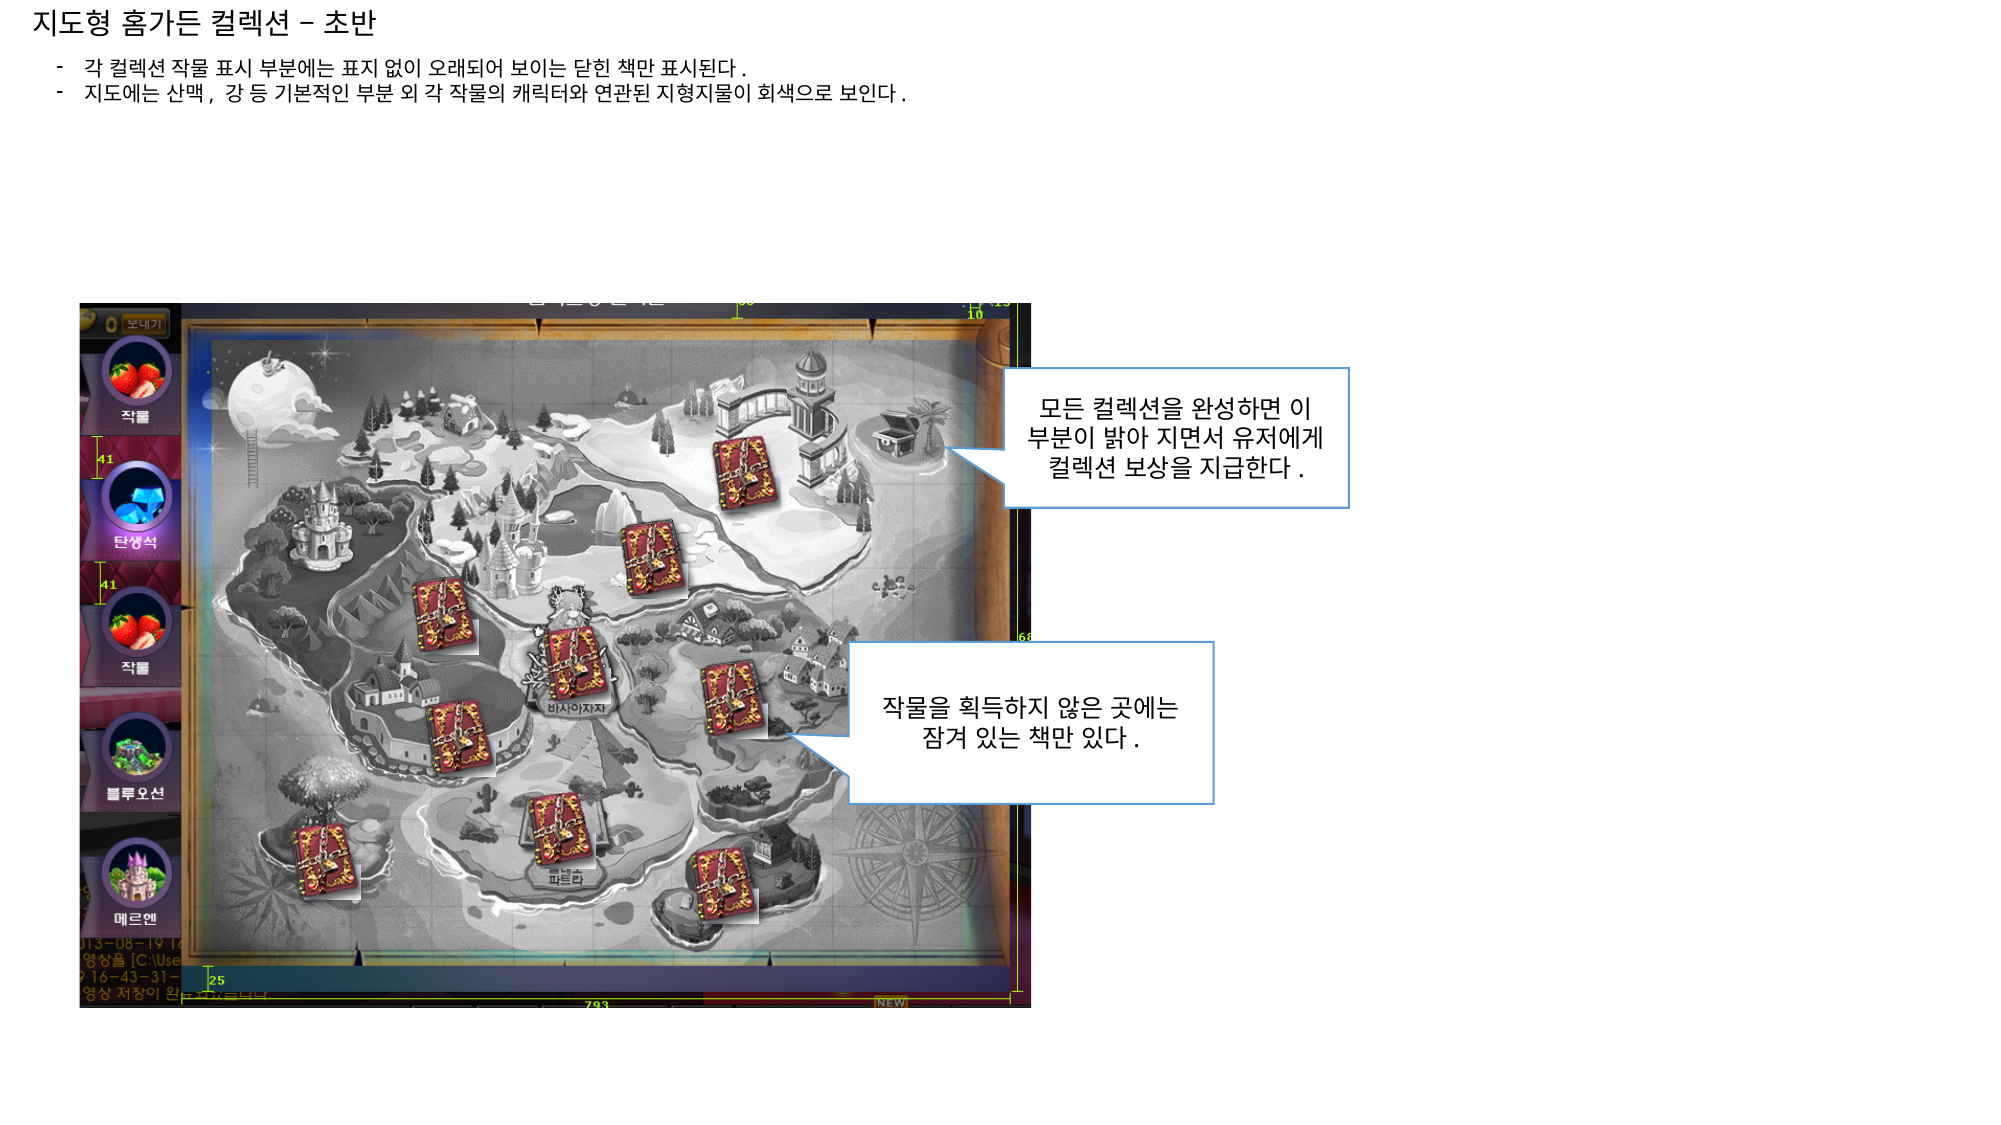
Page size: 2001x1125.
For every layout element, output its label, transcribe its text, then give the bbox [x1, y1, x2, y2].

text_box 각 컬렉션 작물 표시 부분에는 표지 없이 오래되어 보이는 닫힌 책만 표시된다. 지도에는 산맥, 강 등 기본적인 부분 외 각 작물의 캐릭터와 연관된 지형지물이 회색으로 보인다. [41, 48, 922, 114]
text_box 모든 컬렉션을 완성하면 이 부분이 밝아 지면서 유저에게 컬렉션 보상을 지급한다. [1032, 367, 1350, 509]
text_box 지도형 홈가든 컬렉션 – 초반 [17, 0, 393, 48]
picture [79, 303, 1032, 1008]
text_box 작물을 획득하지 않은 곳에는 잠겨 있는 책만 있다. [1032, 640, 1215, 805]
